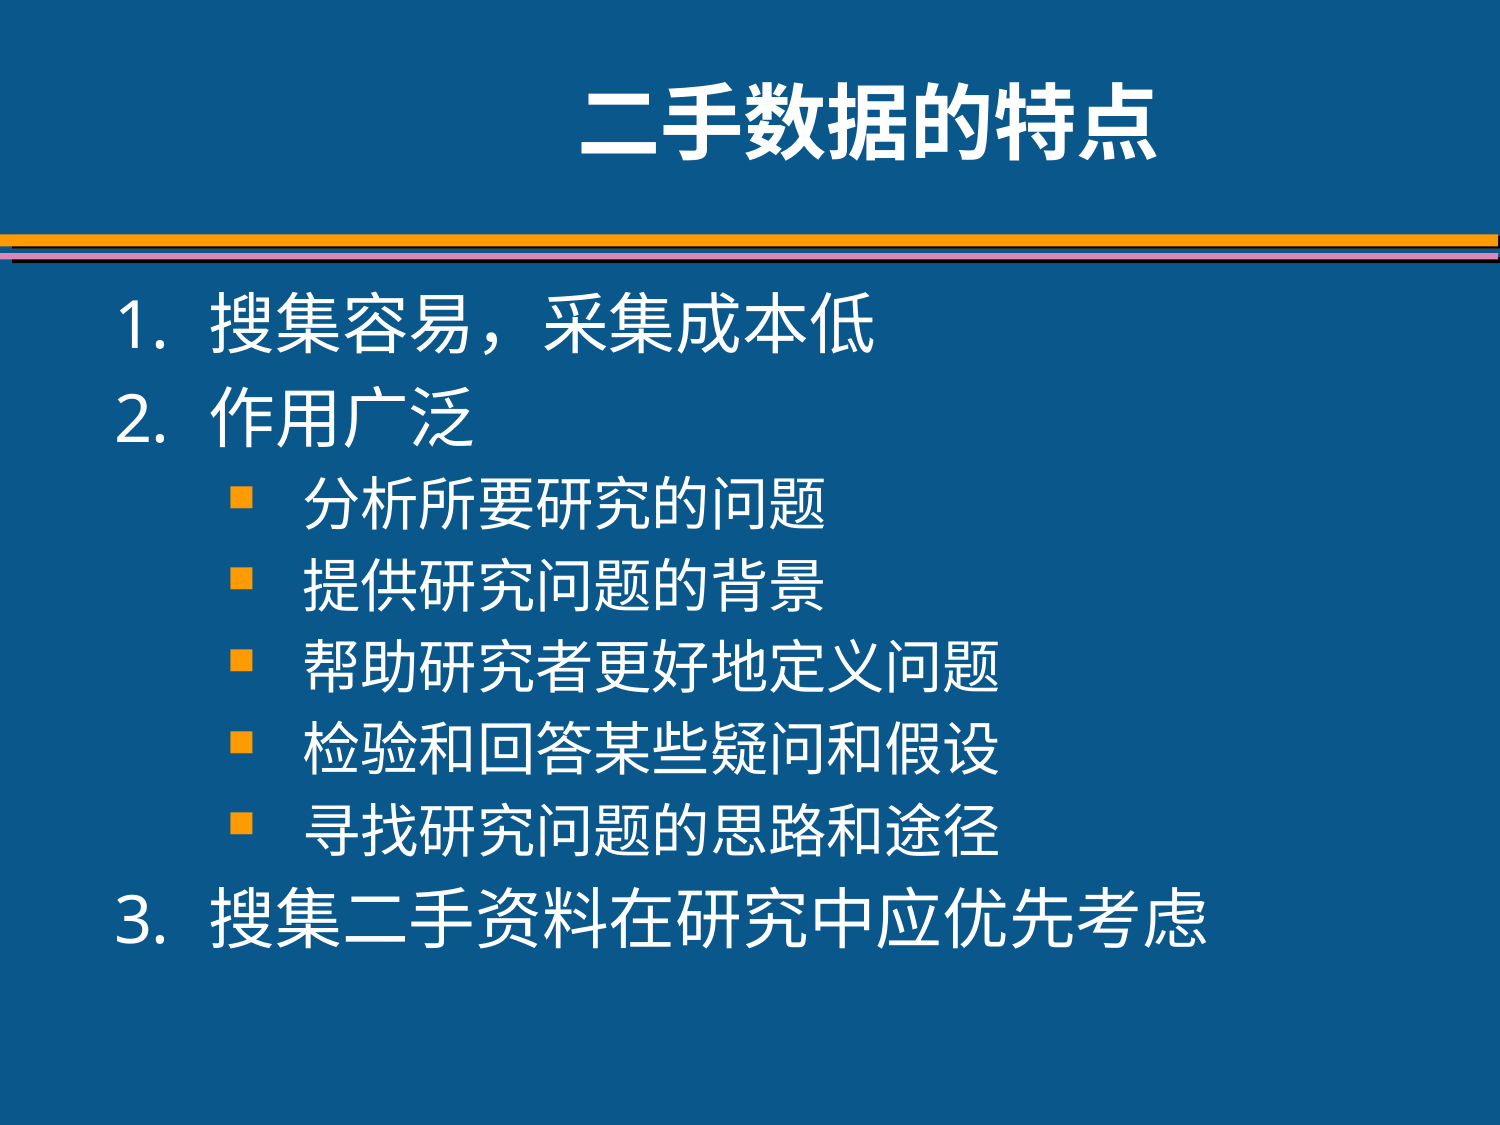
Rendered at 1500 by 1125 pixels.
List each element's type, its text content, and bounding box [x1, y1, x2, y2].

list 搜集容易，采集成本低 作用广泛 分析所要研究的问题 提供研究问题的背景 帮助研究者更好地定义问题 检验和回答某些疑问和假设 寻找研究问题的思路和途径 搜集二手资料在研究中应优先考虑 [99, 275, 1413, 1025]
title 二手数据的特点 [312, 37, 1425, 213]
